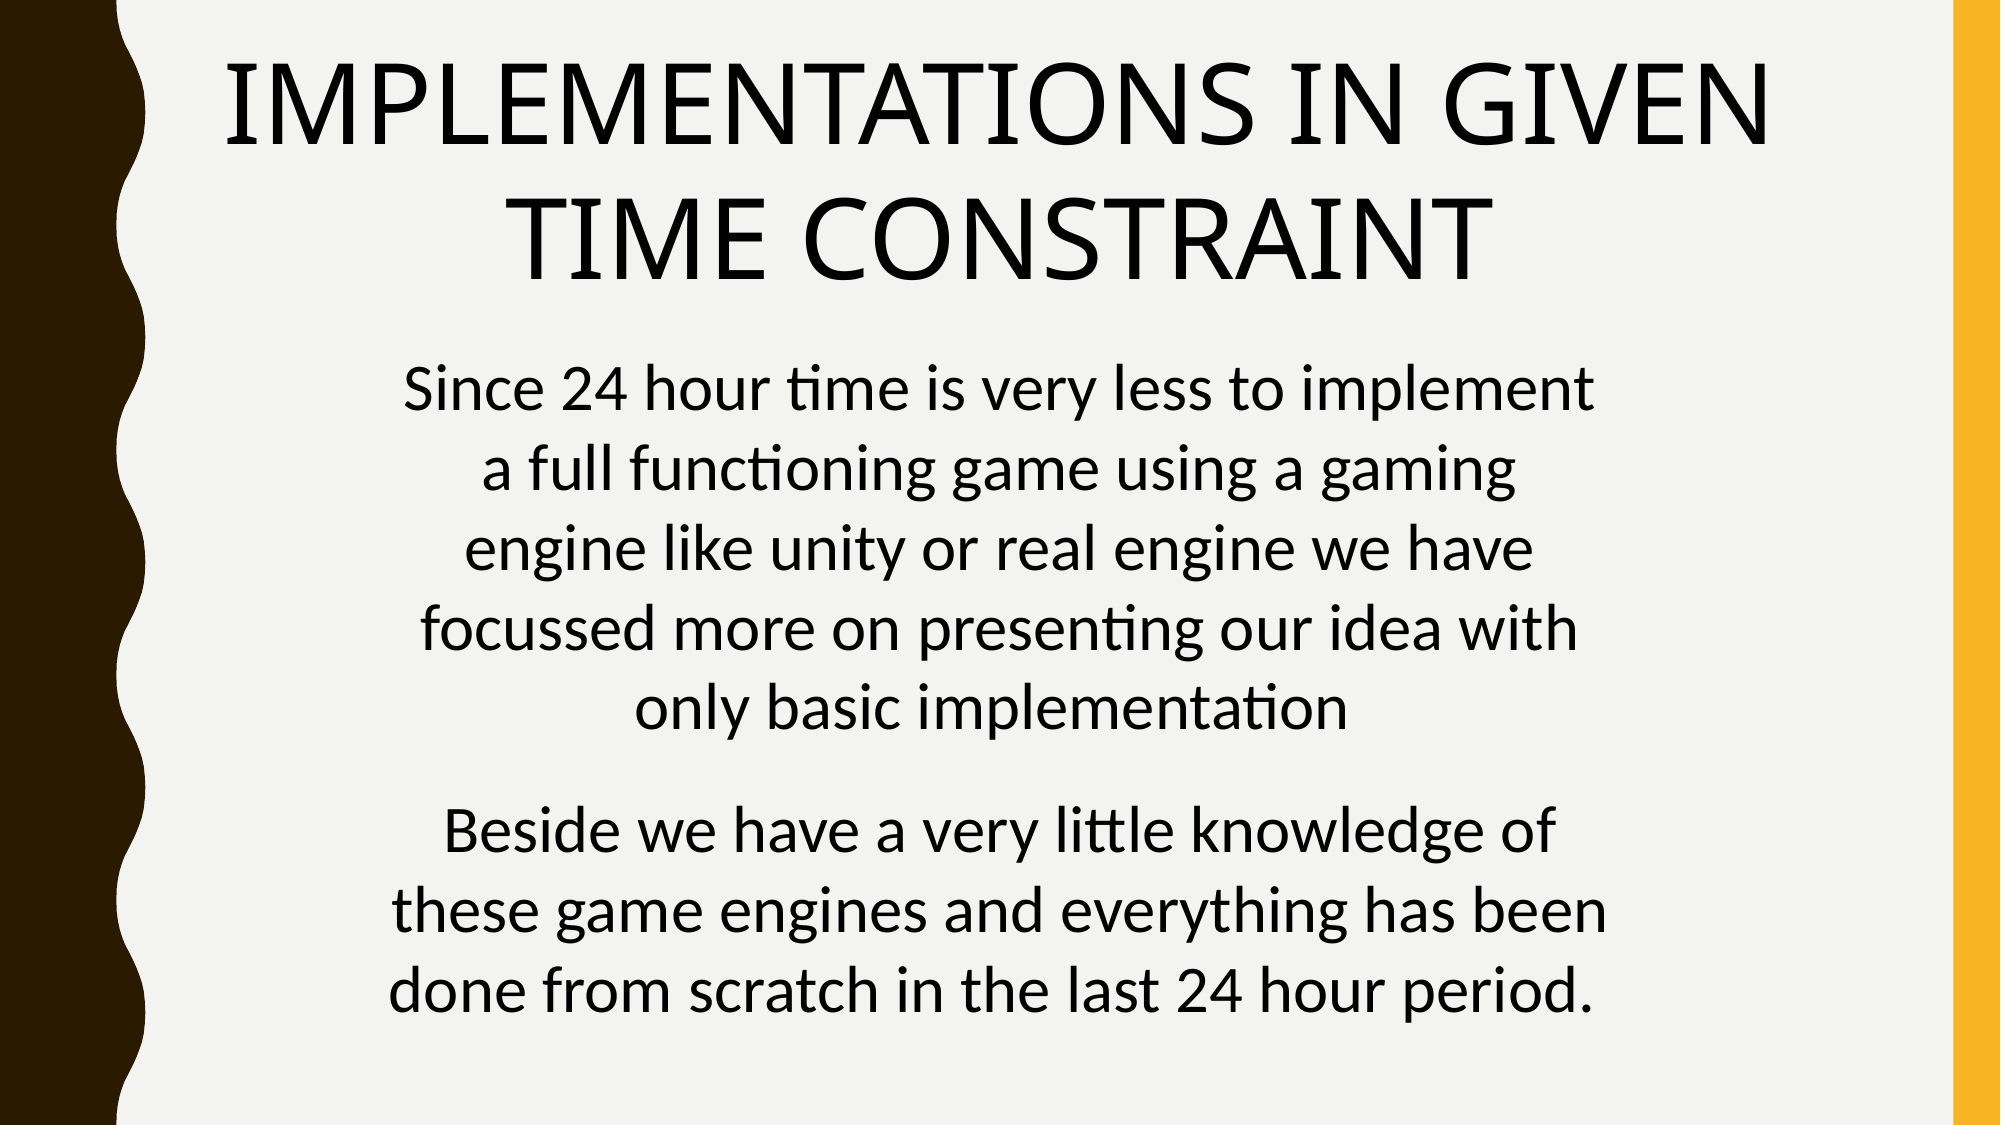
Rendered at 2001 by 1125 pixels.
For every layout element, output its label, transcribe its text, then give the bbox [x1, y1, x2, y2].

text_box IMPLEMENTATIONS IN GIVEN TIME CONSTRAINT [119, 24, 1881, 310]
text_box Beside we have a very little knowledge of these game engines and everything has been done from scratch in the last 24 hour period. [350, 778, 1650, 1034]
text_box Since 24 hour time is very less to implement a full functioning game using a gaming engine like unity or real engine we have focussed more on presenting our idea with only basic implementation [368, 336, 1632, 751]
